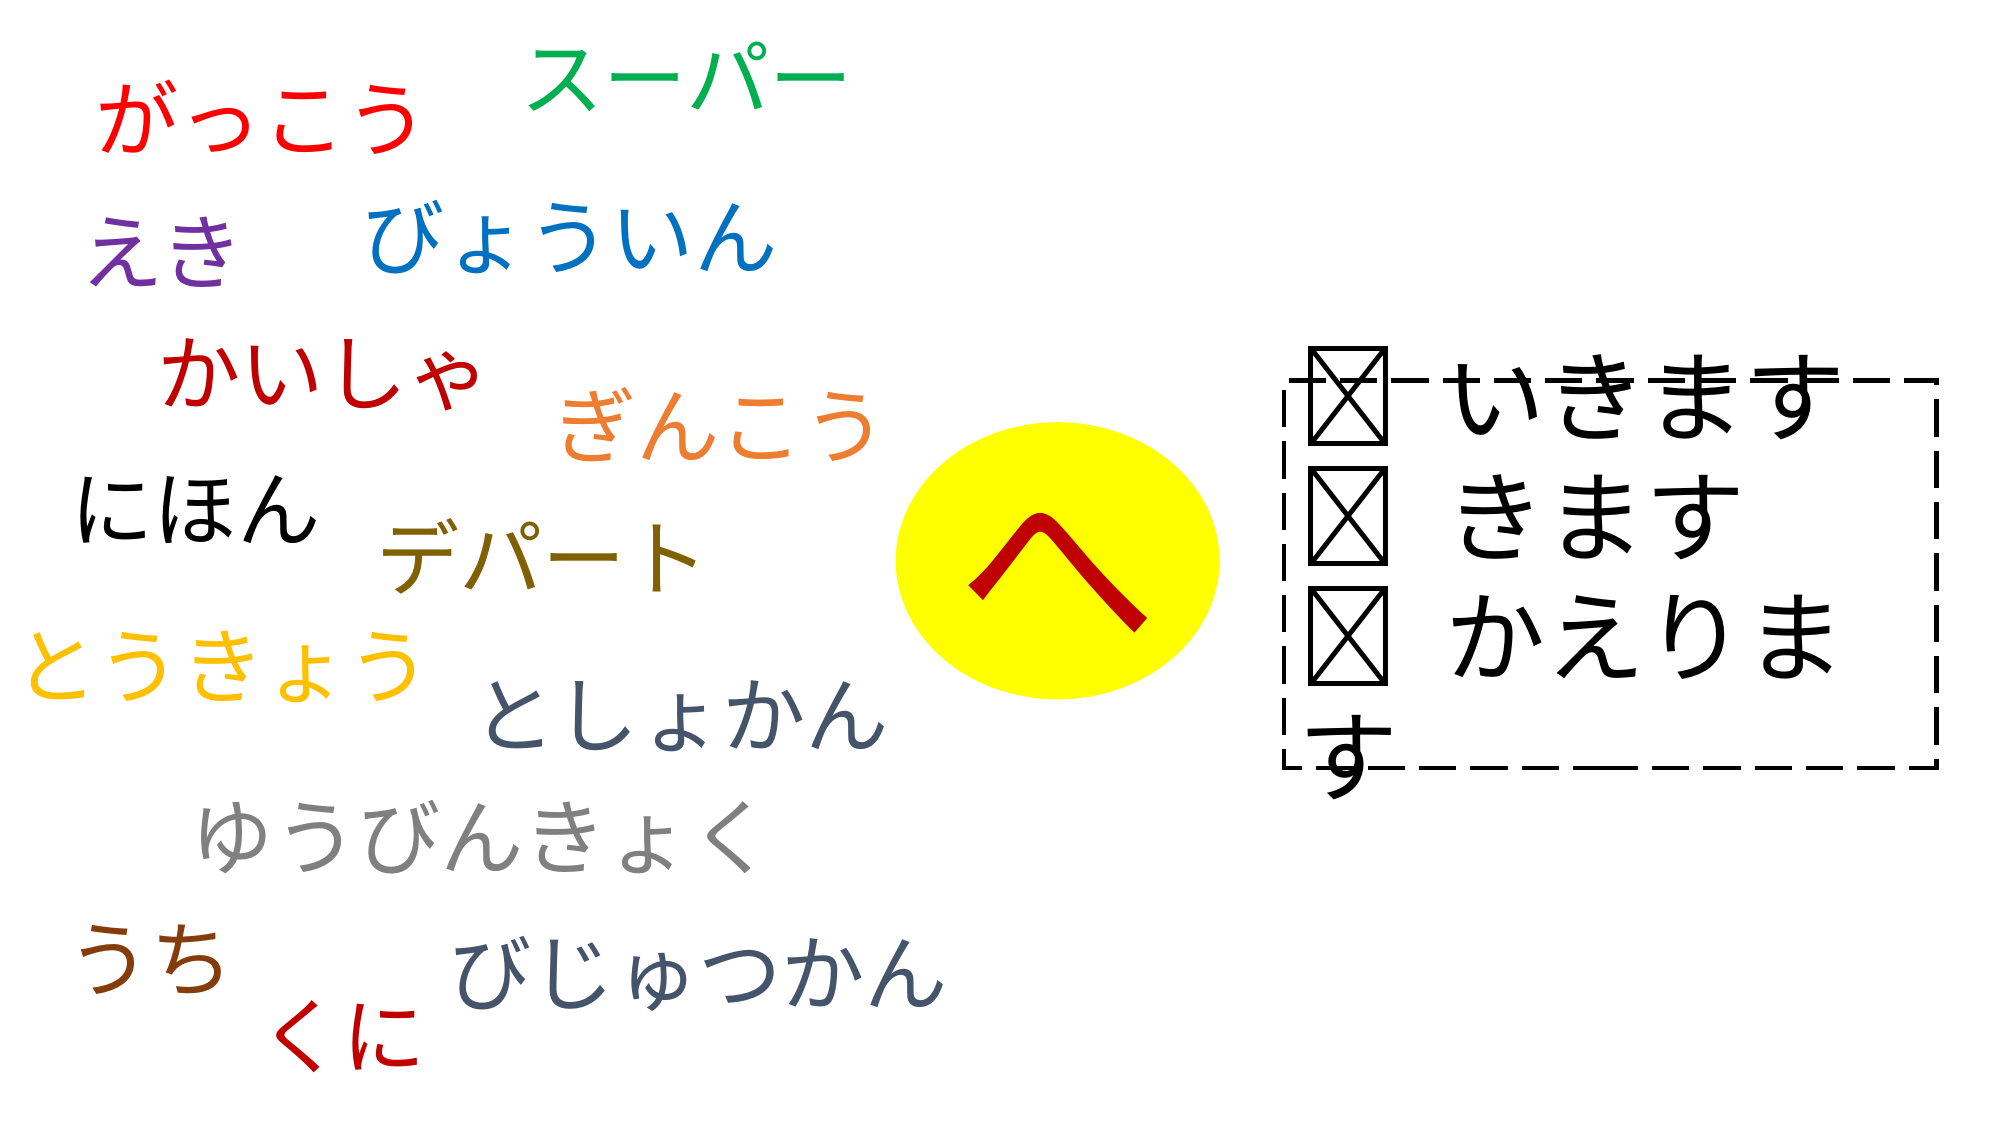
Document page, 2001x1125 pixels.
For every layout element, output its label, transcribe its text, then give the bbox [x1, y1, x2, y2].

text_box がっこう [81, 59, 454, 175]
text_box スーパー [505, 18, 880, 134]
text_box としょかん [458, 655, 928, 771]
text_box くに [244, 977, 489, 1092]
text_box うち [52, 899, 300, 1015]
text_box びじゅつかん [433, 913, 980, 1029]
text_box ぎんこう [538, 367, 1009, 482]
text_box びょういん [346, 177, 823, 293]
text_box  いきます  きます  かえります [1283, 379, 1938, 769]
text_box とうきょう [0, 607, 470, 722]
text_box にほん [56, 449, 393, 565]
text_box ゆうびんきょく [175, 777, 823, 893]
text_box かいしゃ [142, 313, 539, 429]
text_box へ [892, 419, 1223, 703]
text_box デパート [361, 498, 753, 614]
text_box えき [65, 193, 393, 308]
